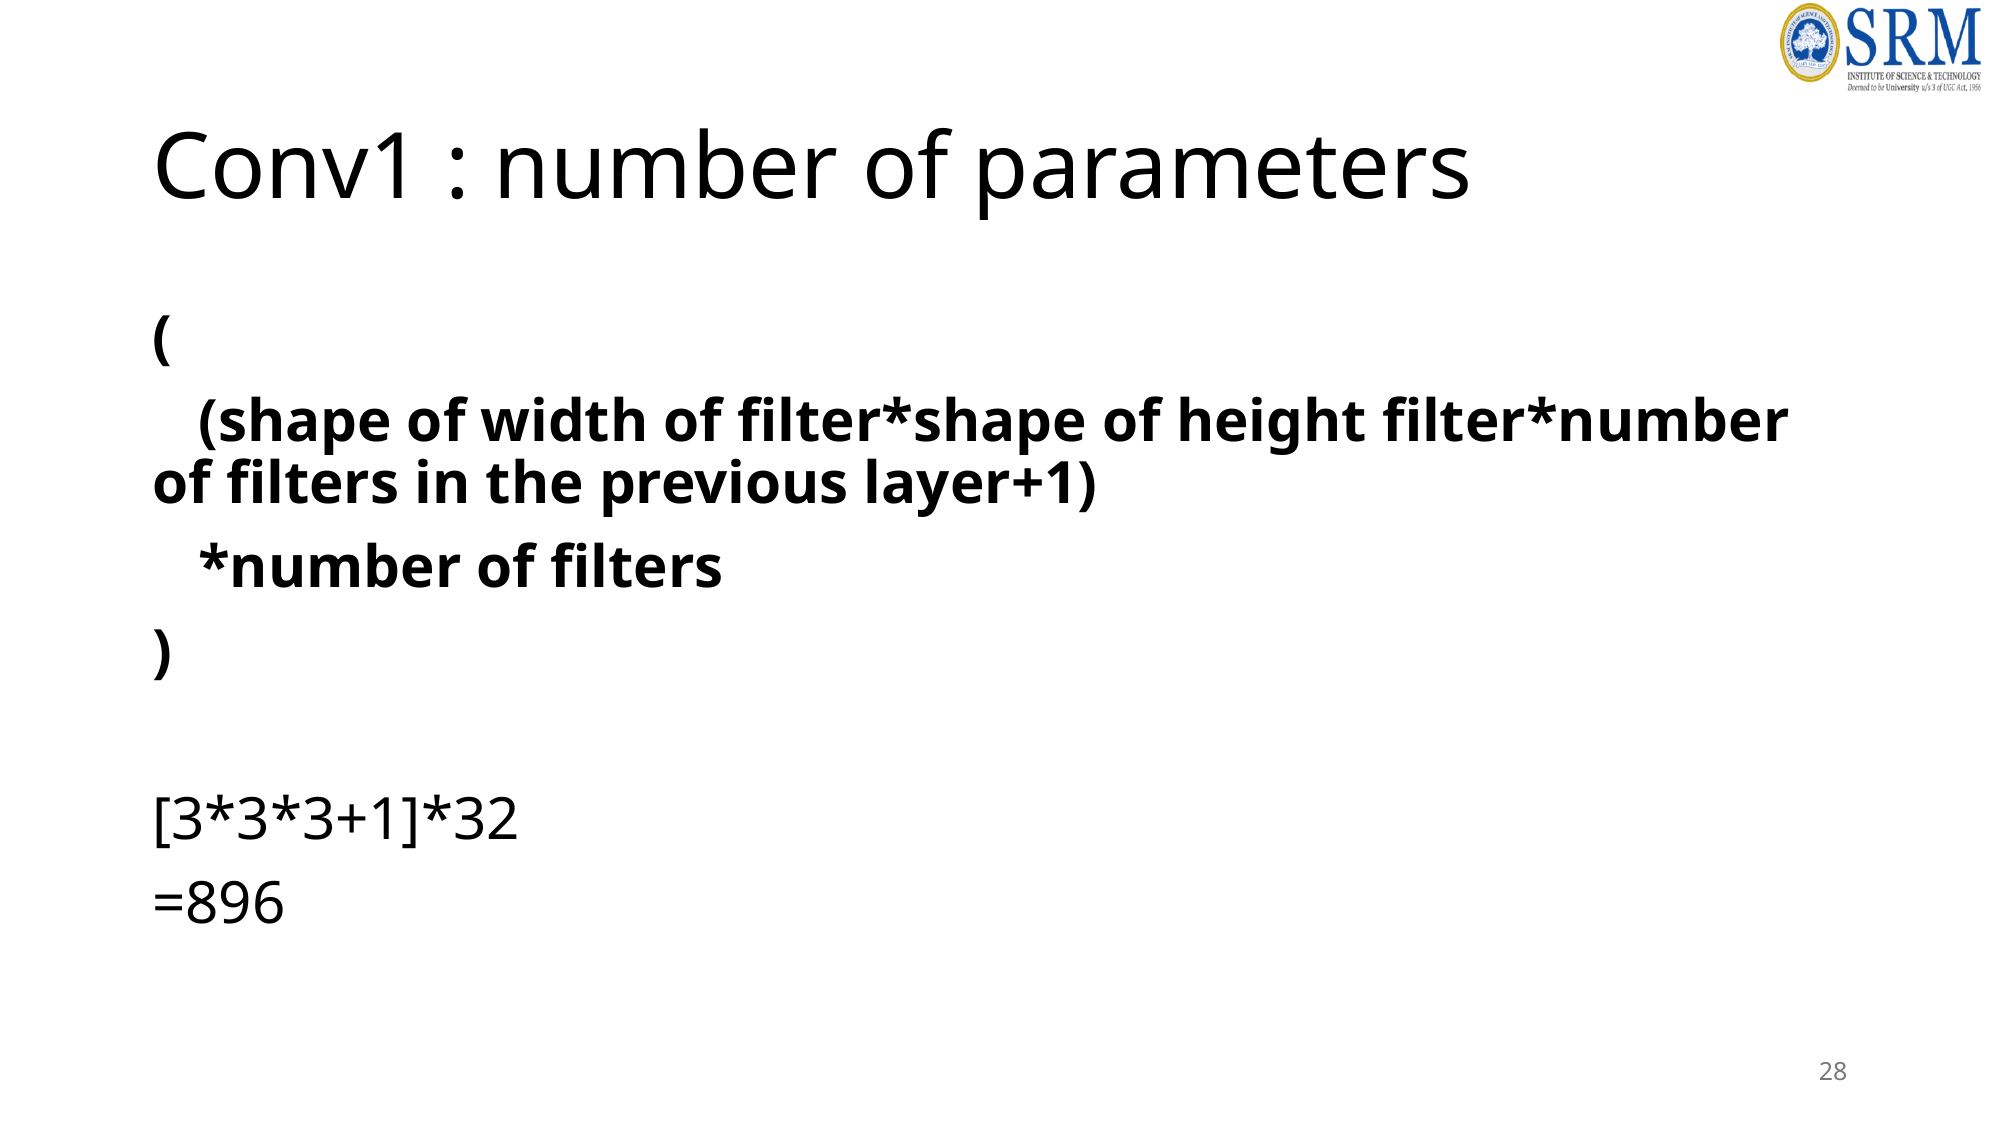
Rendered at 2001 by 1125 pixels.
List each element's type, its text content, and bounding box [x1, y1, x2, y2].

slide_number 28 [1412, 1042, 1863, 1103]
title Conv1 : number of parameters [137, 59, 1863, 278]
list ( (shape of width of filter*shape of height filter*number of filters in the previous layer+1) *number of filters ) [3*3*3+1]*32 =896 [137, 299, 1863, 1014]
picture [1779, 3, 1981, 92]
